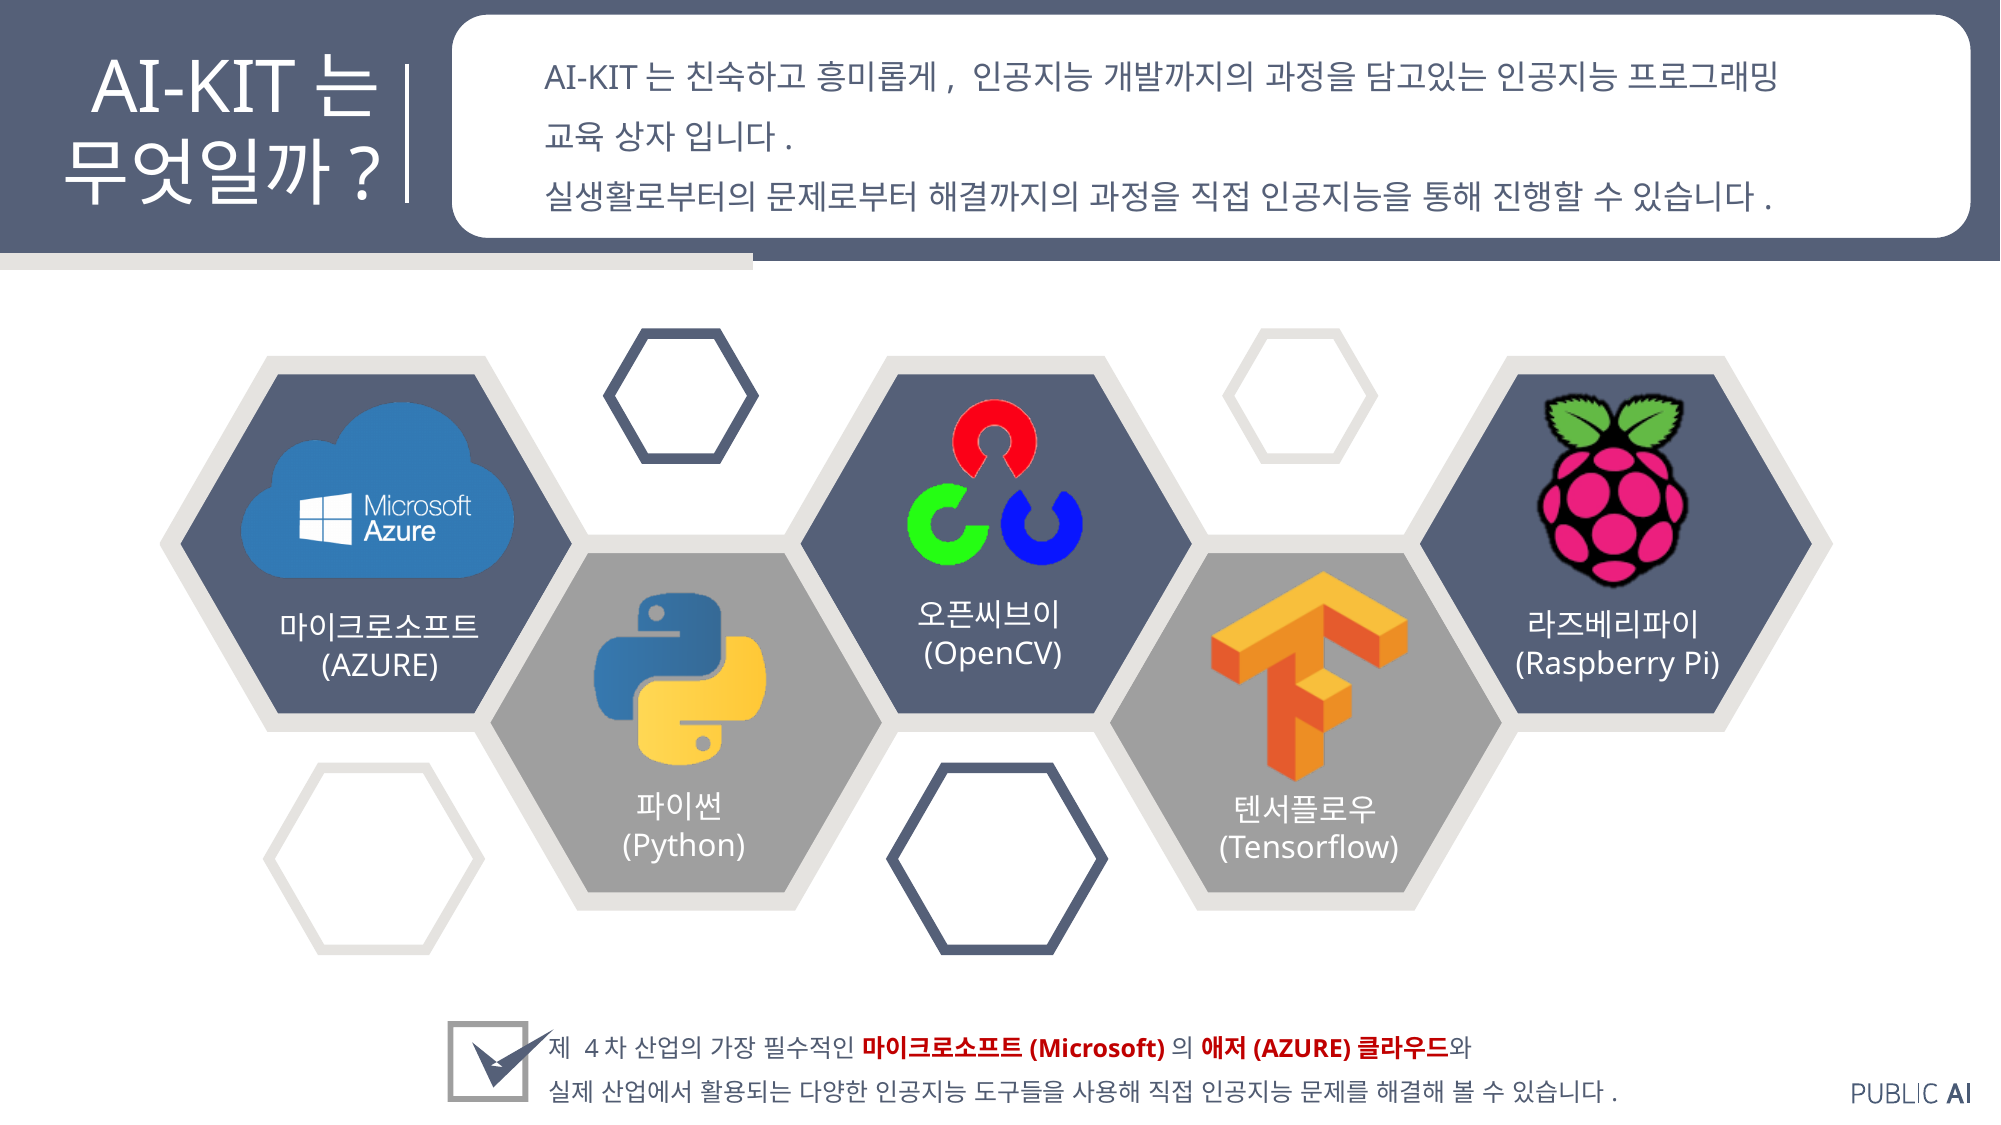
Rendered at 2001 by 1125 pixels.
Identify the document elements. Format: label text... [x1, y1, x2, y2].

picture [447, 1021, 554, 1103]
picture [0, 0, 2000, 270]
picture [159, 328, 1834, 956]
text_box 제 4차 산업의 가장 필수적인 마이크로소프트(Microsoft)의 애저(AZURE)클라우드와 실제 산업에서 활용되는 다양한 인공지능 도구들을 사용해 직접 인공지능 문제를 해결해 볼 수 있습니다. [533, 1009, 1705, 1115]
picture [1850, 1079, 1973, 1110]
